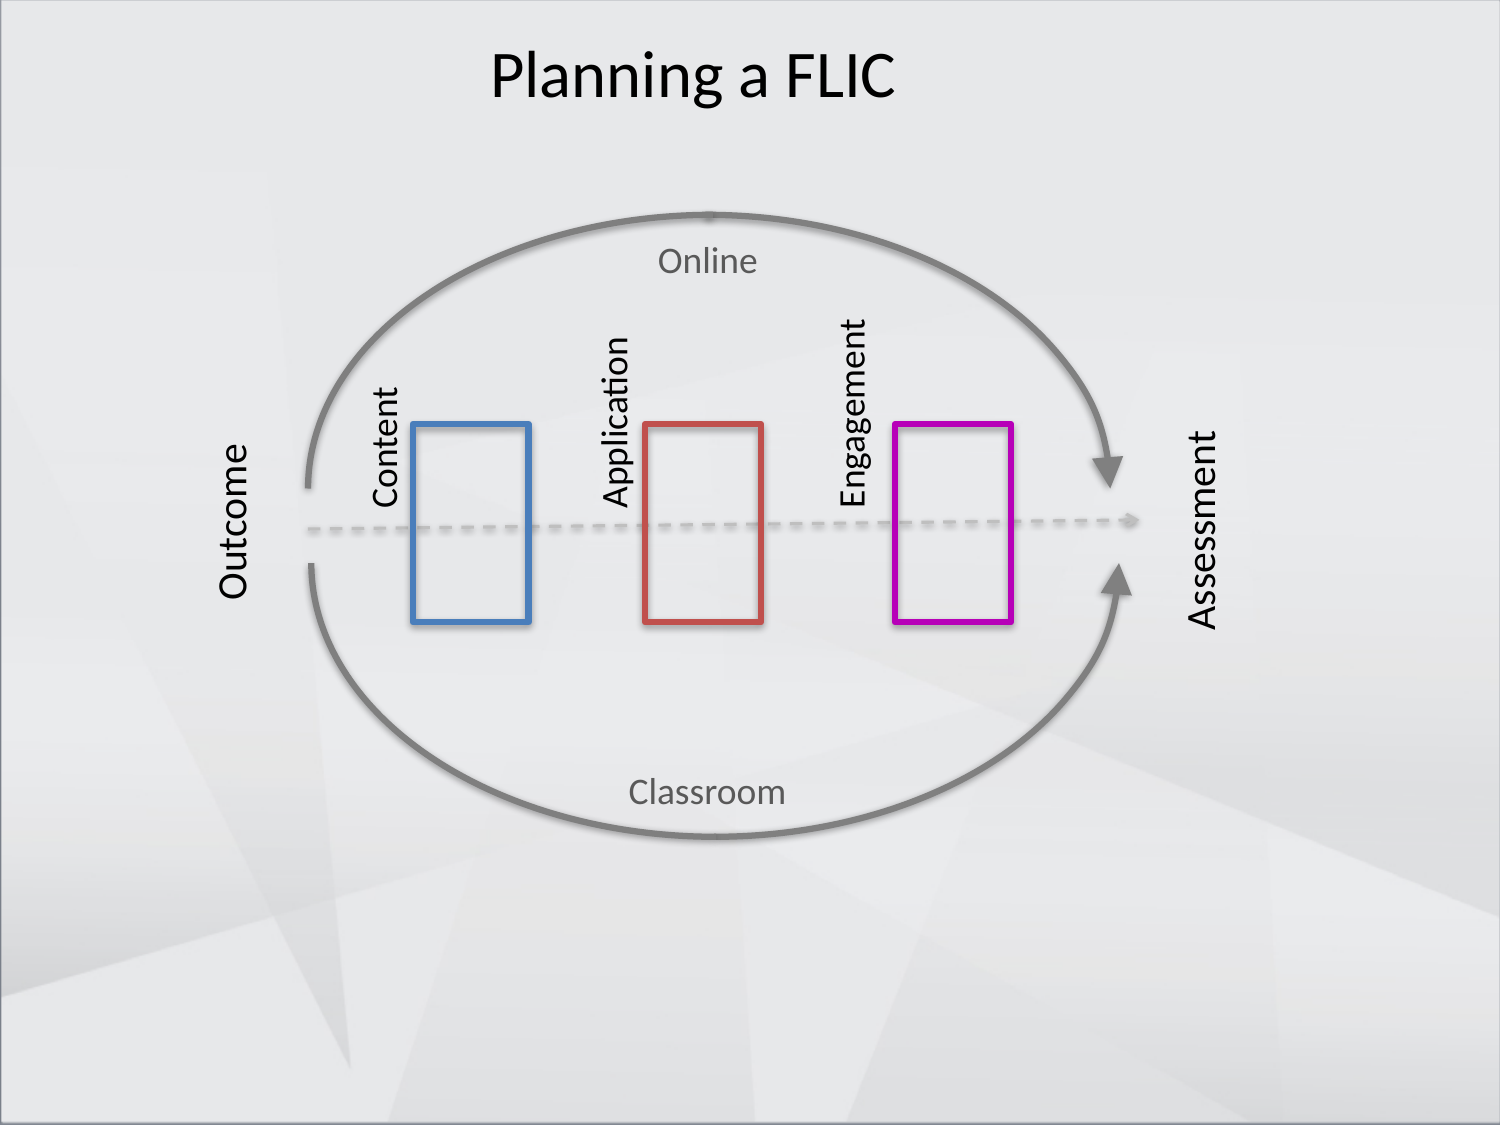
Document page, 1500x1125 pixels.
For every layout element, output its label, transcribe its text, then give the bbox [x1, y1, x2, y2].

text_box Planning a FLIC [376, 23, 1011, 119]
picture [0, 0, 1500, 1125]
text_box Outcome [197, 423, 262, 616]
text_box Assessment [1166, 399, 1231, 645]
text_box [1123, 519, 1140, 530]
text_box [300, 214, 1118, 763]
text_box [309, 767, 1122, 838]
